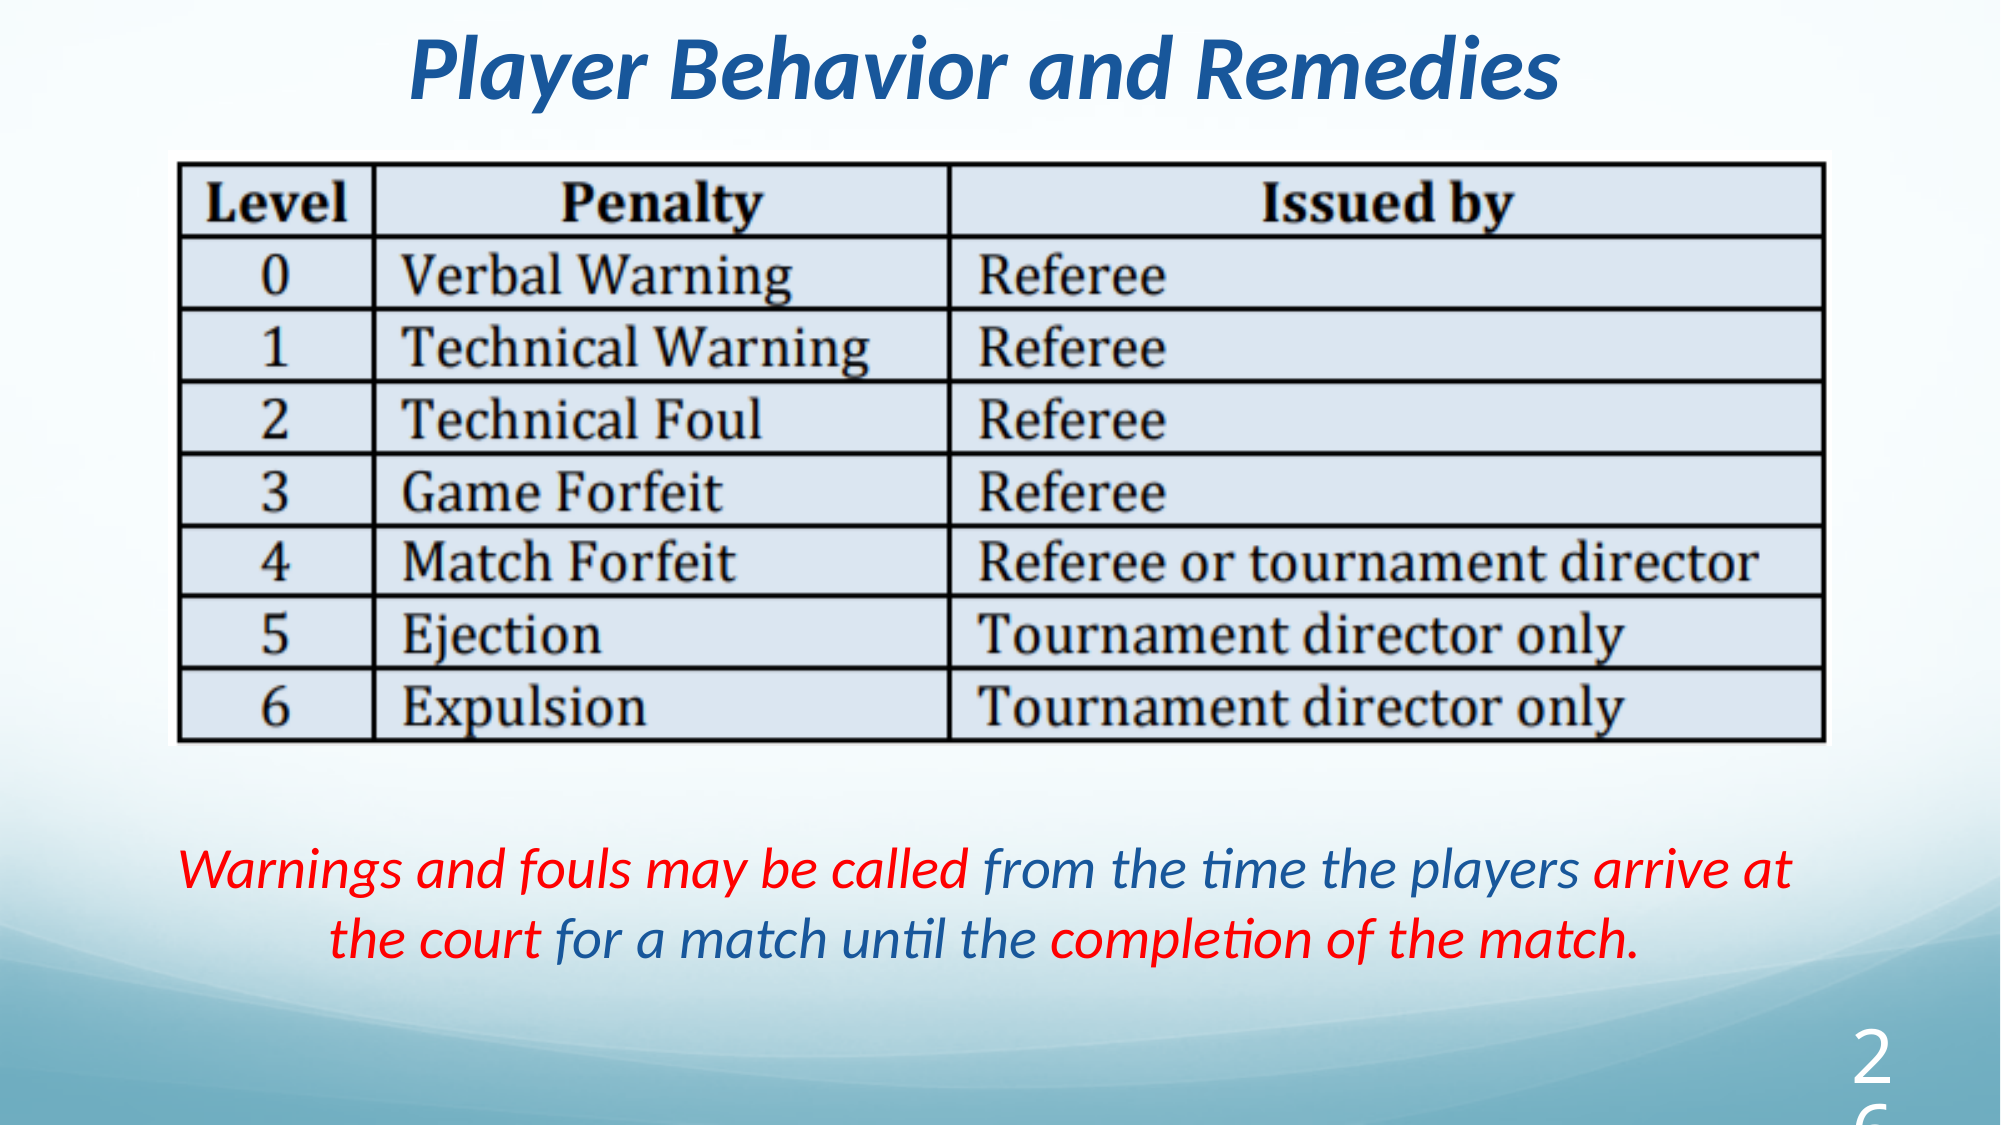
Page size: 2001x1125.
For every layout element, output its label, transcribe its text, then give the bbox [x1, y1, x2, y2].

picture [0, 0, 2001, 1125]
slide_number 26 [1843, 725, 1945, 1125]
text_box Warnings and fouls may be called from the time the players arrive at the court for a match until the completion of the match. [154, 822, 1817, 978]
text_box Player Behavior and Remedies [185, 0, 1786, 148]
